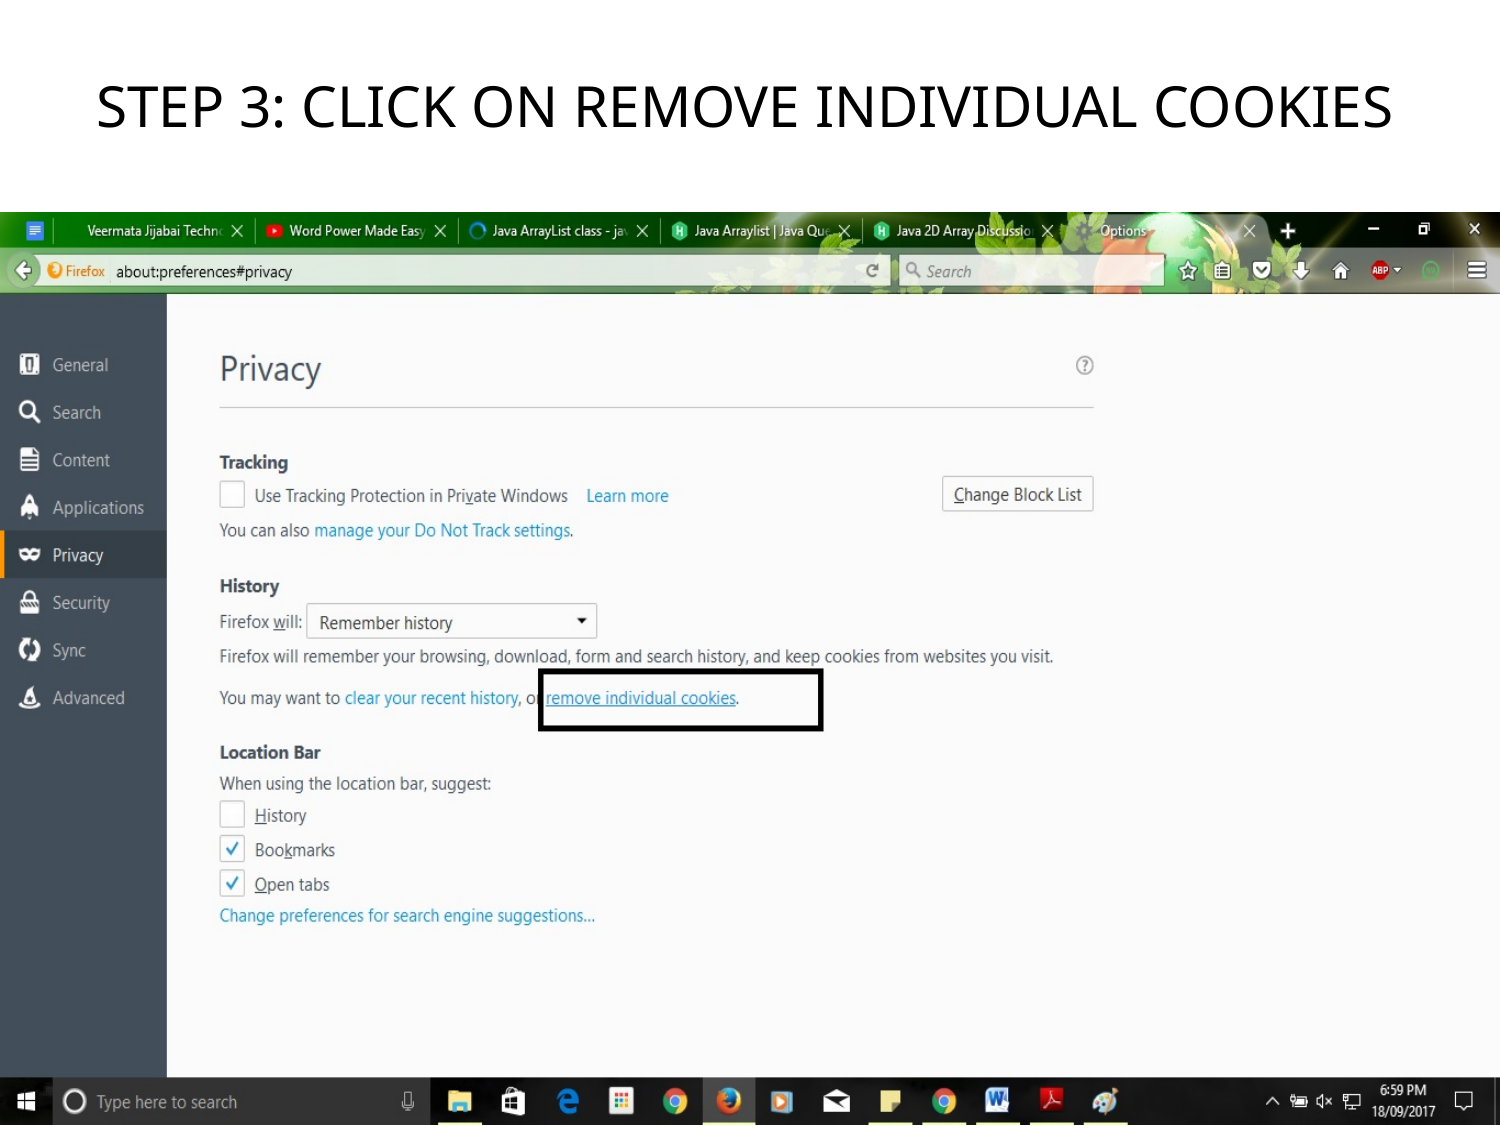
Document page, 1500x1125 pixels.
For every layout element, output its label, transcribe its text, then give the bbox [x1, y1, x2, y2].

title Step 3: click on remove individual cookies [81, 60, 1425, 150]
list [0, 212, 1500, 1125]
